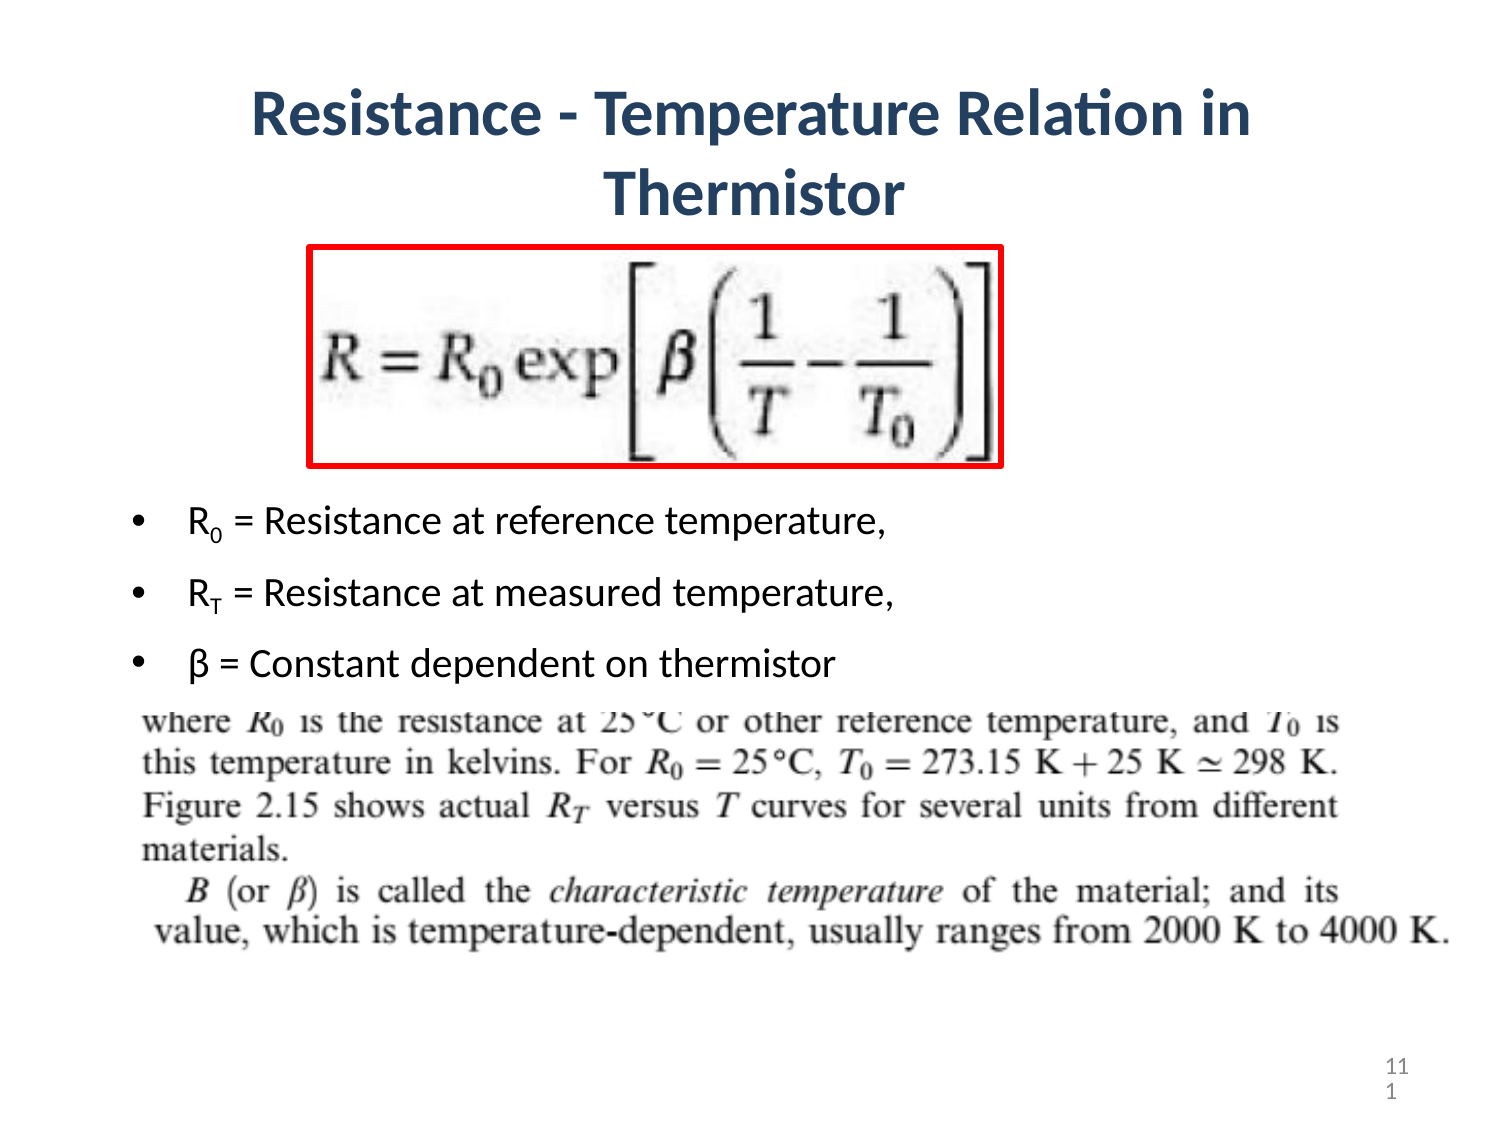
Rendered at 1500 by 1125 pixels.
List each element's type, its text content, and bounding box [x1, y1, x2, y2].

picture [123, 712, 1451, 958]
picture [312, 249, 998, 464]
title Resistance - Temperature Relation in Thermistor [150, 11, 1428, 257]
slide_number 111 [1378, 1049, 1419, 1125]
text_box R0 = Resistance at reference temperature, RT = Resistance at measured temperature, β = Constant dependent on thermistor [125, 475, 1329, 686]
